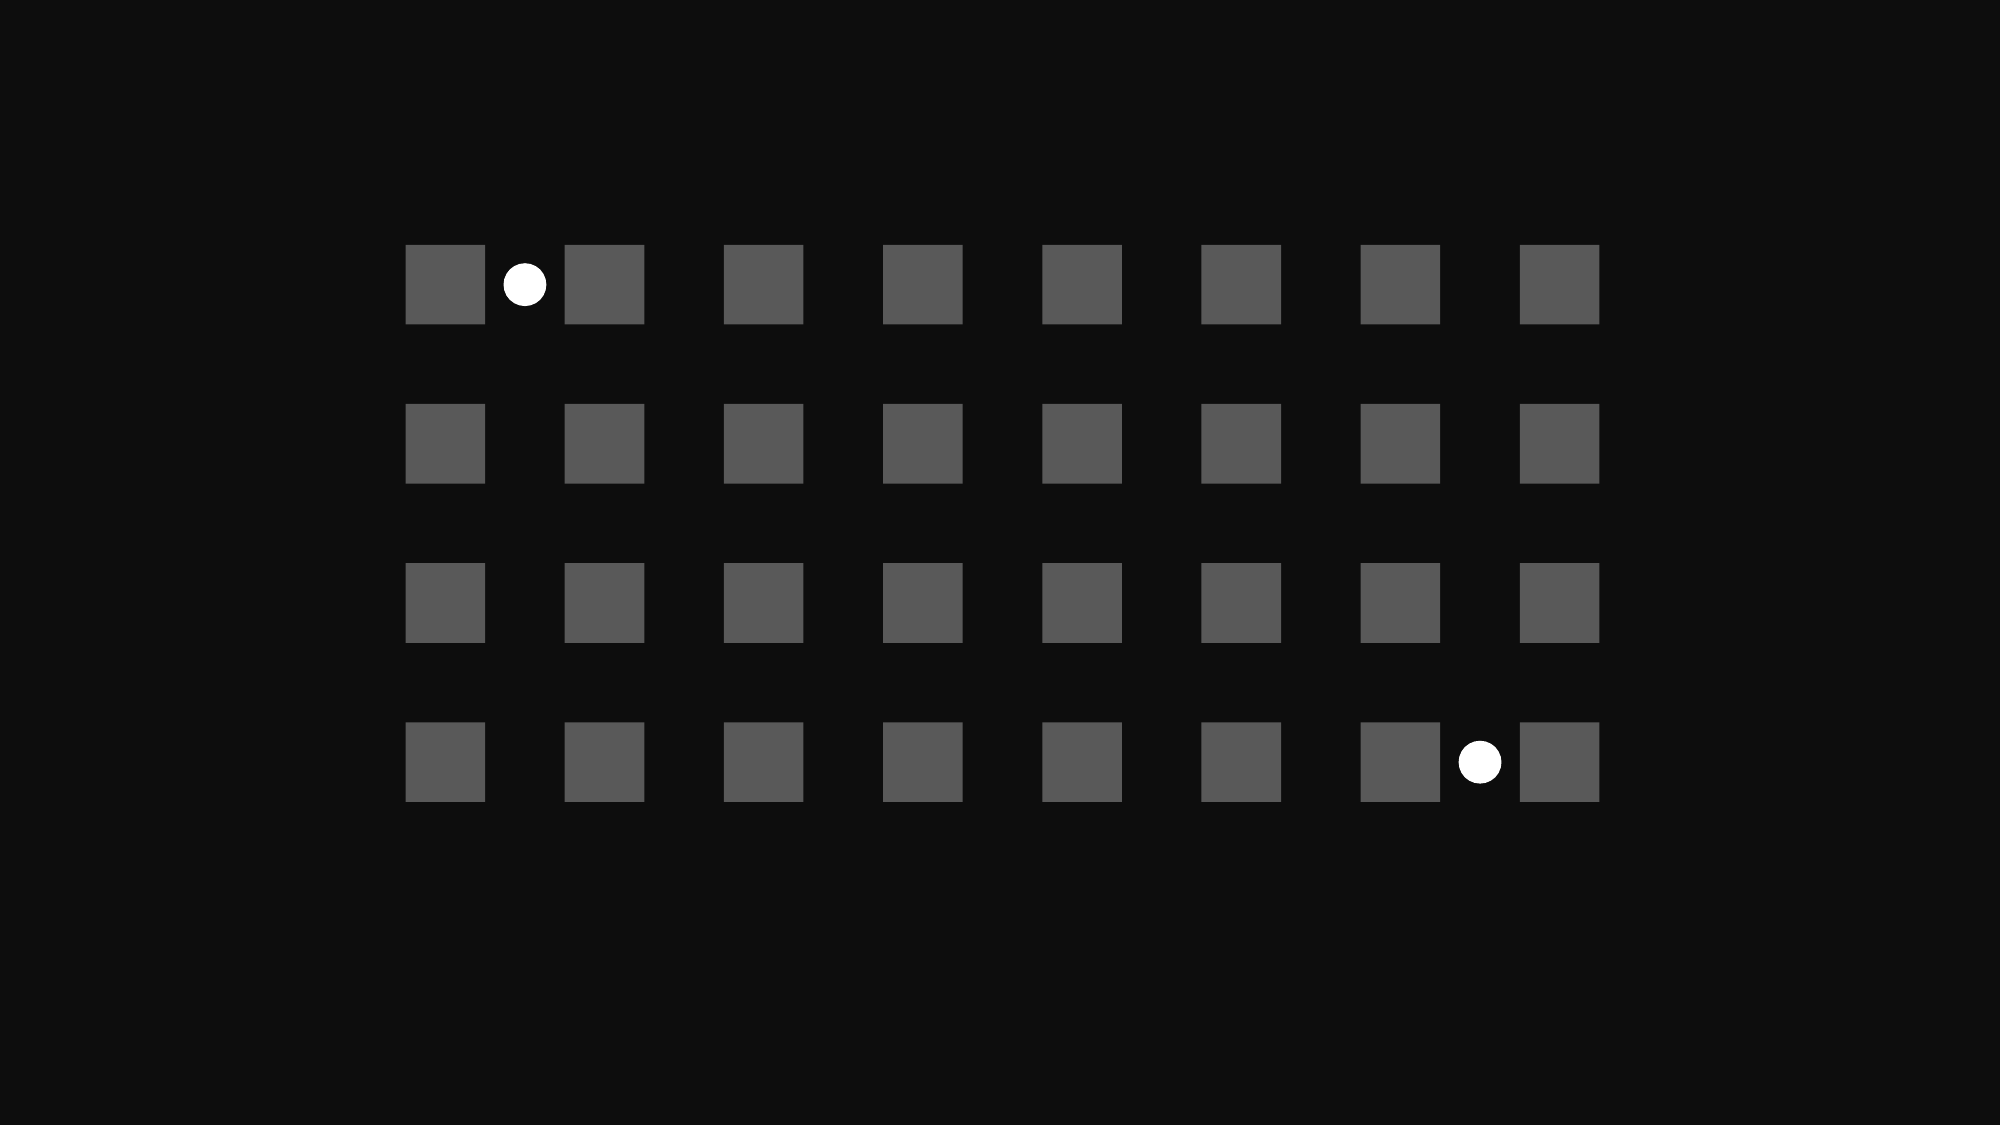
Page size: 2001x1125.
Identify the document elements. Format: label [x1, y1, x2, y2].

text_box [1041, 721, 1123, 803]
text_box [564, 403, 645, 485]
text_box [1200, 244, 1282, 325]
text_box [1519, 721, 1600, 803]
text_box [564, 562, 645, 644]
text_box [1200, 403, 1282, 485]
text_box [1457, 739, 1503, 785]
text_box [404, 721, 486, 803]
text_box [723, 244, 804, 325]
text_box [1519, 403, 1600, 485]
text_box [1360, 403, 1441, 485]
text_box [1519, 562, 1600, 644]
text_box [502, 262, 548, 308]
text_box [723, 403, 804, 485]
text_box [882, 403, 964, 485]
text_box [882, 721, 964, 803]
text_box [1041, 244, 1123, 325]
text_box [1360, 562, 1441, 644]
text_box [1200, 562, 1282, 644]
text_box [404, 403, 486, 485]
text_box [1360, 244, 1441, 325]
text_box [1041, 403, 1123, 485]
text_box [1360, 721, 1441, 803]
text_box [723, 721, 804, 803]
text_box [1041, 562, 1123, 644]
text_box [404, 562, 486, 644]
text_box [564, 721, 645, 803]
text_box [723, 562, 804, 644]
text_box [882, 244, 964, 325]
text_box [882, 562, 964, 644]
text_box [564, 244, 645, 325]
text_box [1200, 721, 1282, 803]
text_box [404, 244, 486, 325]
text_box [1519, 244, 1600, 325]
